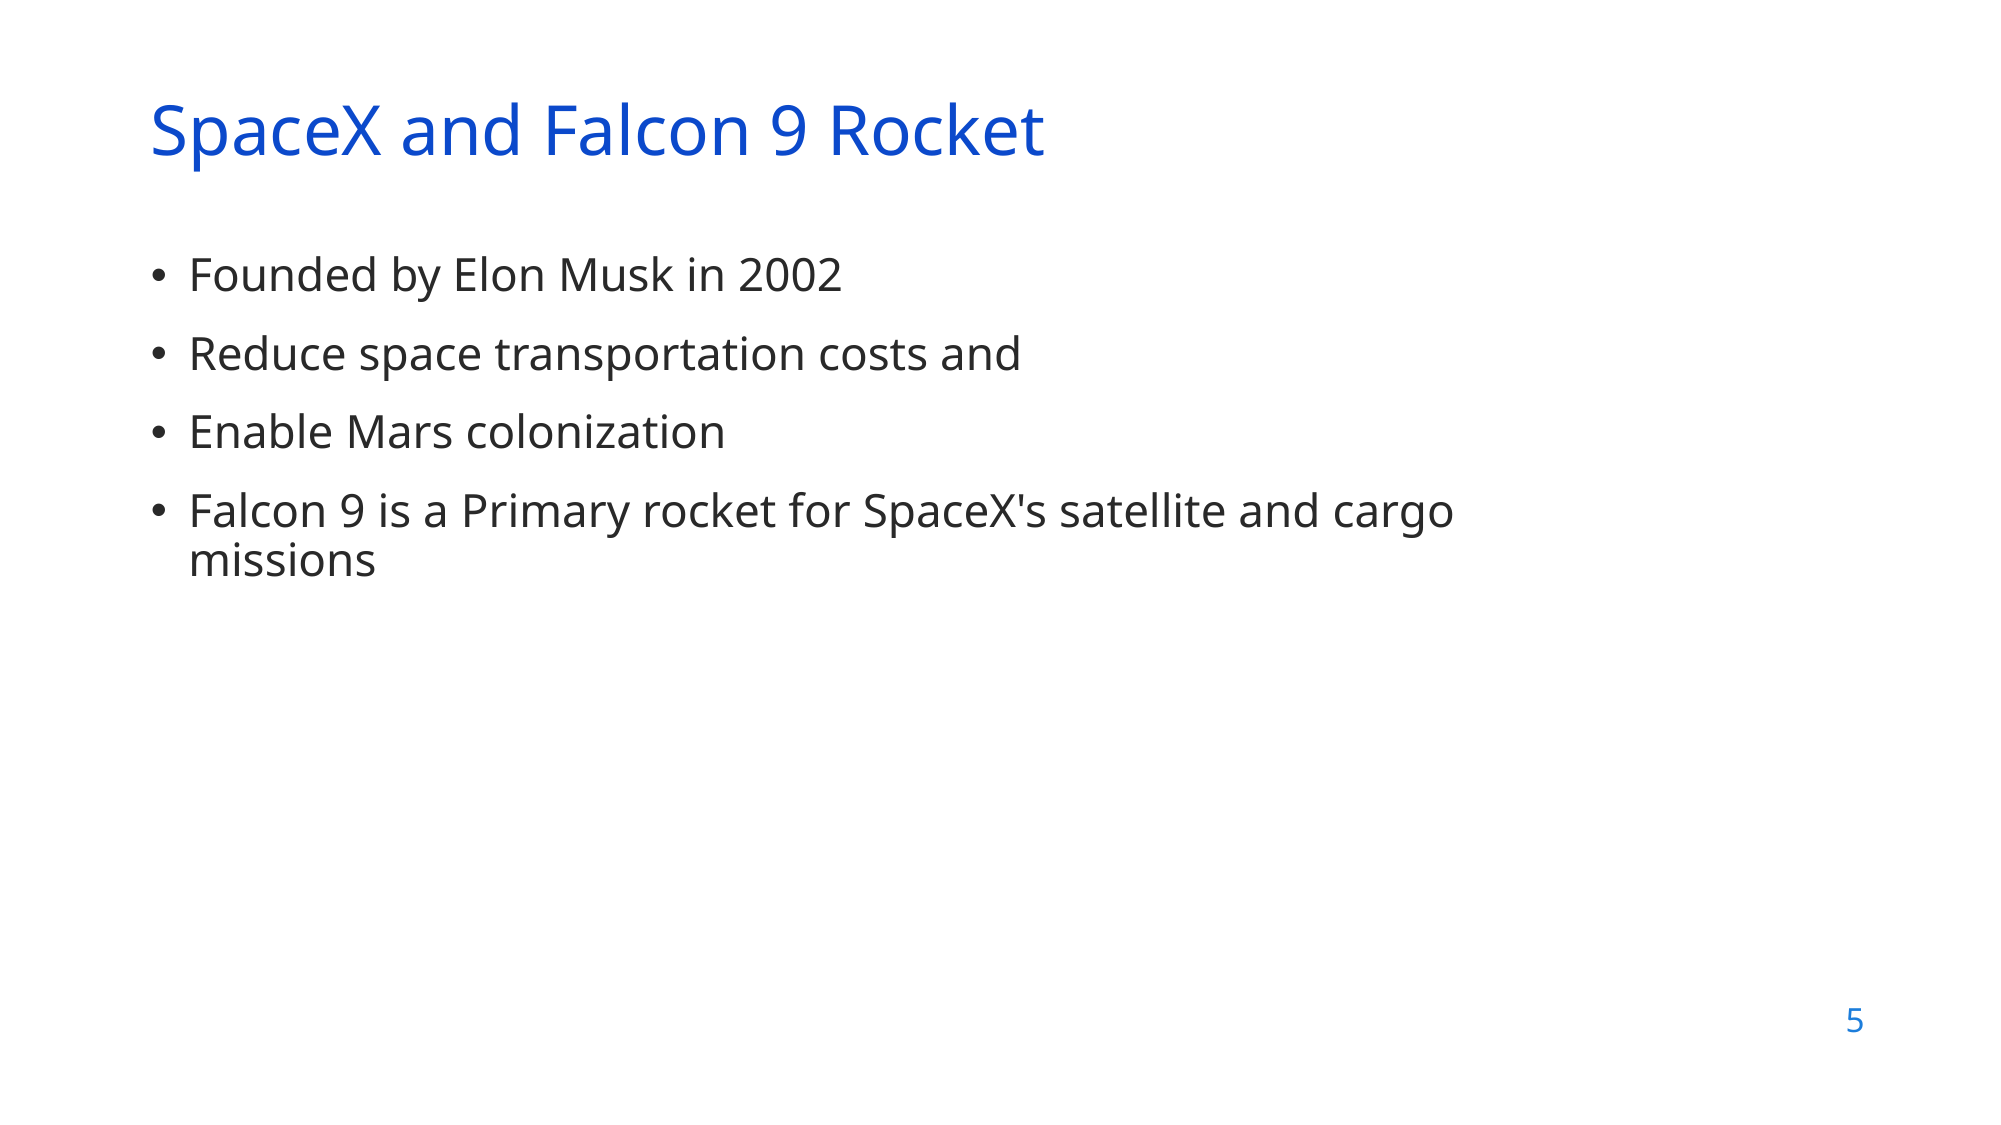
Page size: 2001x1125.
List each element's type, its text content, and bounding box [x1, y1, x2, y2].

slide_number 5 [1429, 988, 1880, 1055]
text_box Founded by Elon Musk in 2002 Reduce space transportation costs and Enable Mars colonization Falcon 9 is a Primary rocket for SpaceX's satellite and cargo missions [135, 244, 1629, 923]
text_box SpaceX and Falcon 9 Rocket [135, 88, 1864, 179]
